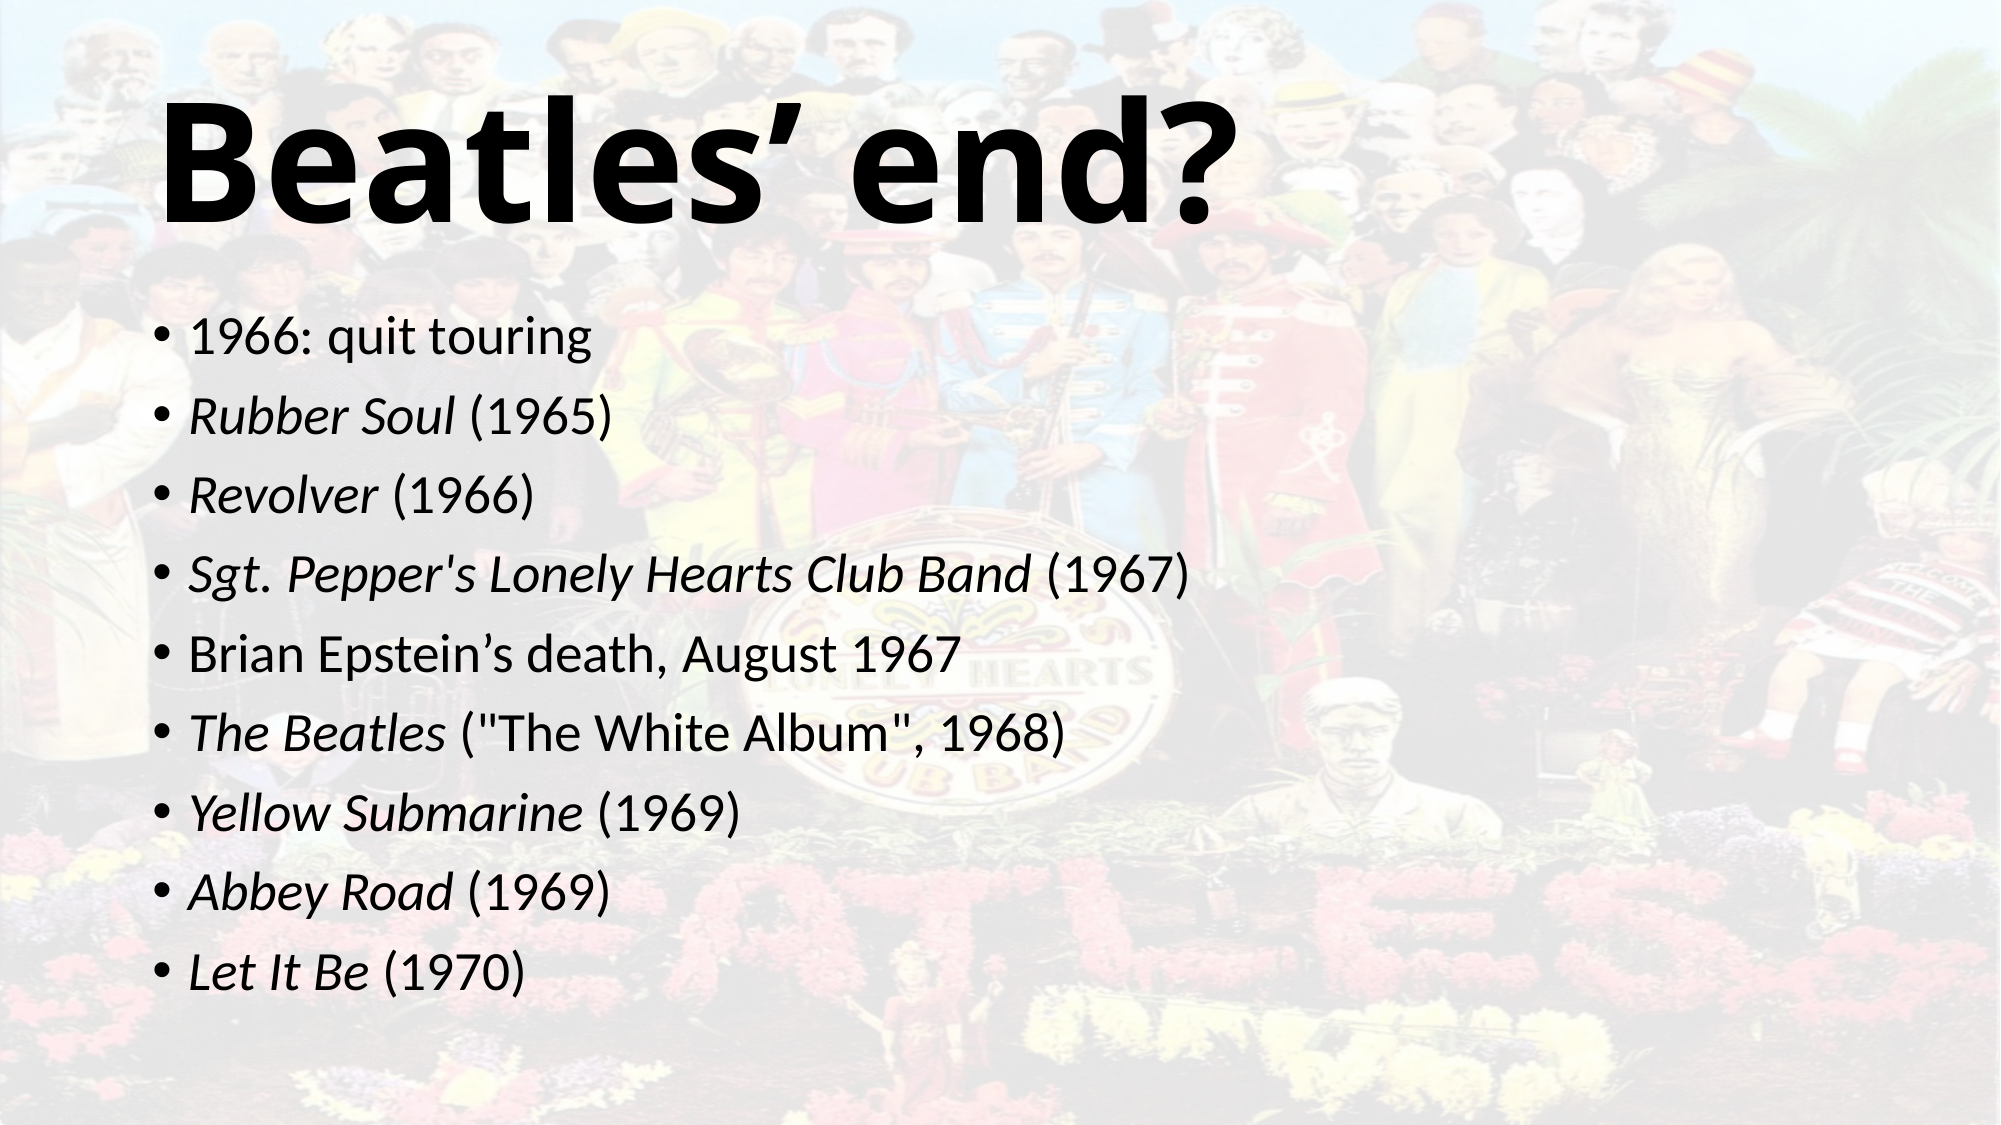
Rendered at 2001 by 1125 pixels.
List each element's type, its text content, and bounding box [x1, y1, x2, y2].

list 1966: quit touring Rubber Soul (1965) Revolver (1966) Sgt. Pepper's Lonely Hearts Club Band (1967) Brian Epstein’s death, August 1967 The Beatles ("The White Album", 1968) Yellow Submarine (1969) Abbey Road (1969) Let It Be (1970) [137, 299, 1863, 1014]
title Beatles’ end? [137, 59, 1863, 278]
